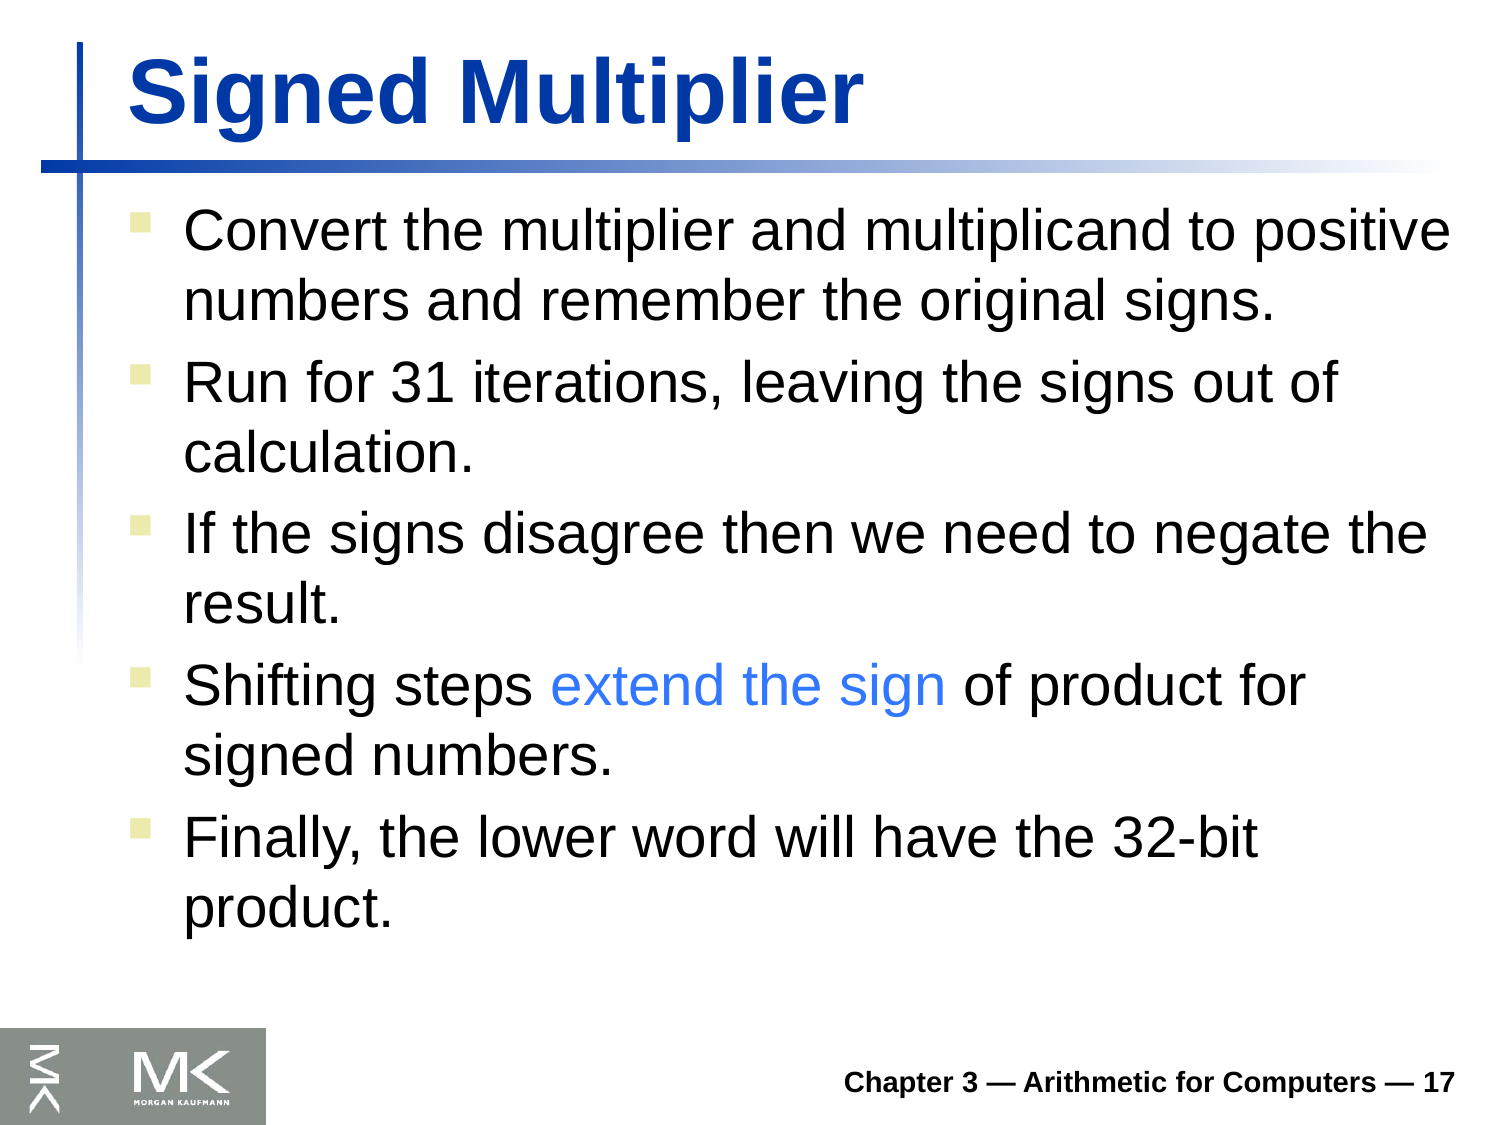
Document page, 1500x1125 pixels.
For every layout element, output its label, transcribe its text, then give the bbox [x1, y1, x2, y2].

title Signed Multiplier [112, 23, 1468, 149]
footer Chapter 3 — Arithmetic for Computers — 17 [277, 1046, 1471, 1106]
picture [0, 1028, 266, 1125]
list Convert the multiplier and multiplicand to positive numbers and remember the original signs. Run for 31 iterations, leaving the signs out of calculation. If the signs disagree then we need to negate the result. Shifting steps extend the sign of product for signed numbers. Finally, the lower word will have the 32-bit product. [112, 184, 1469, 303]
